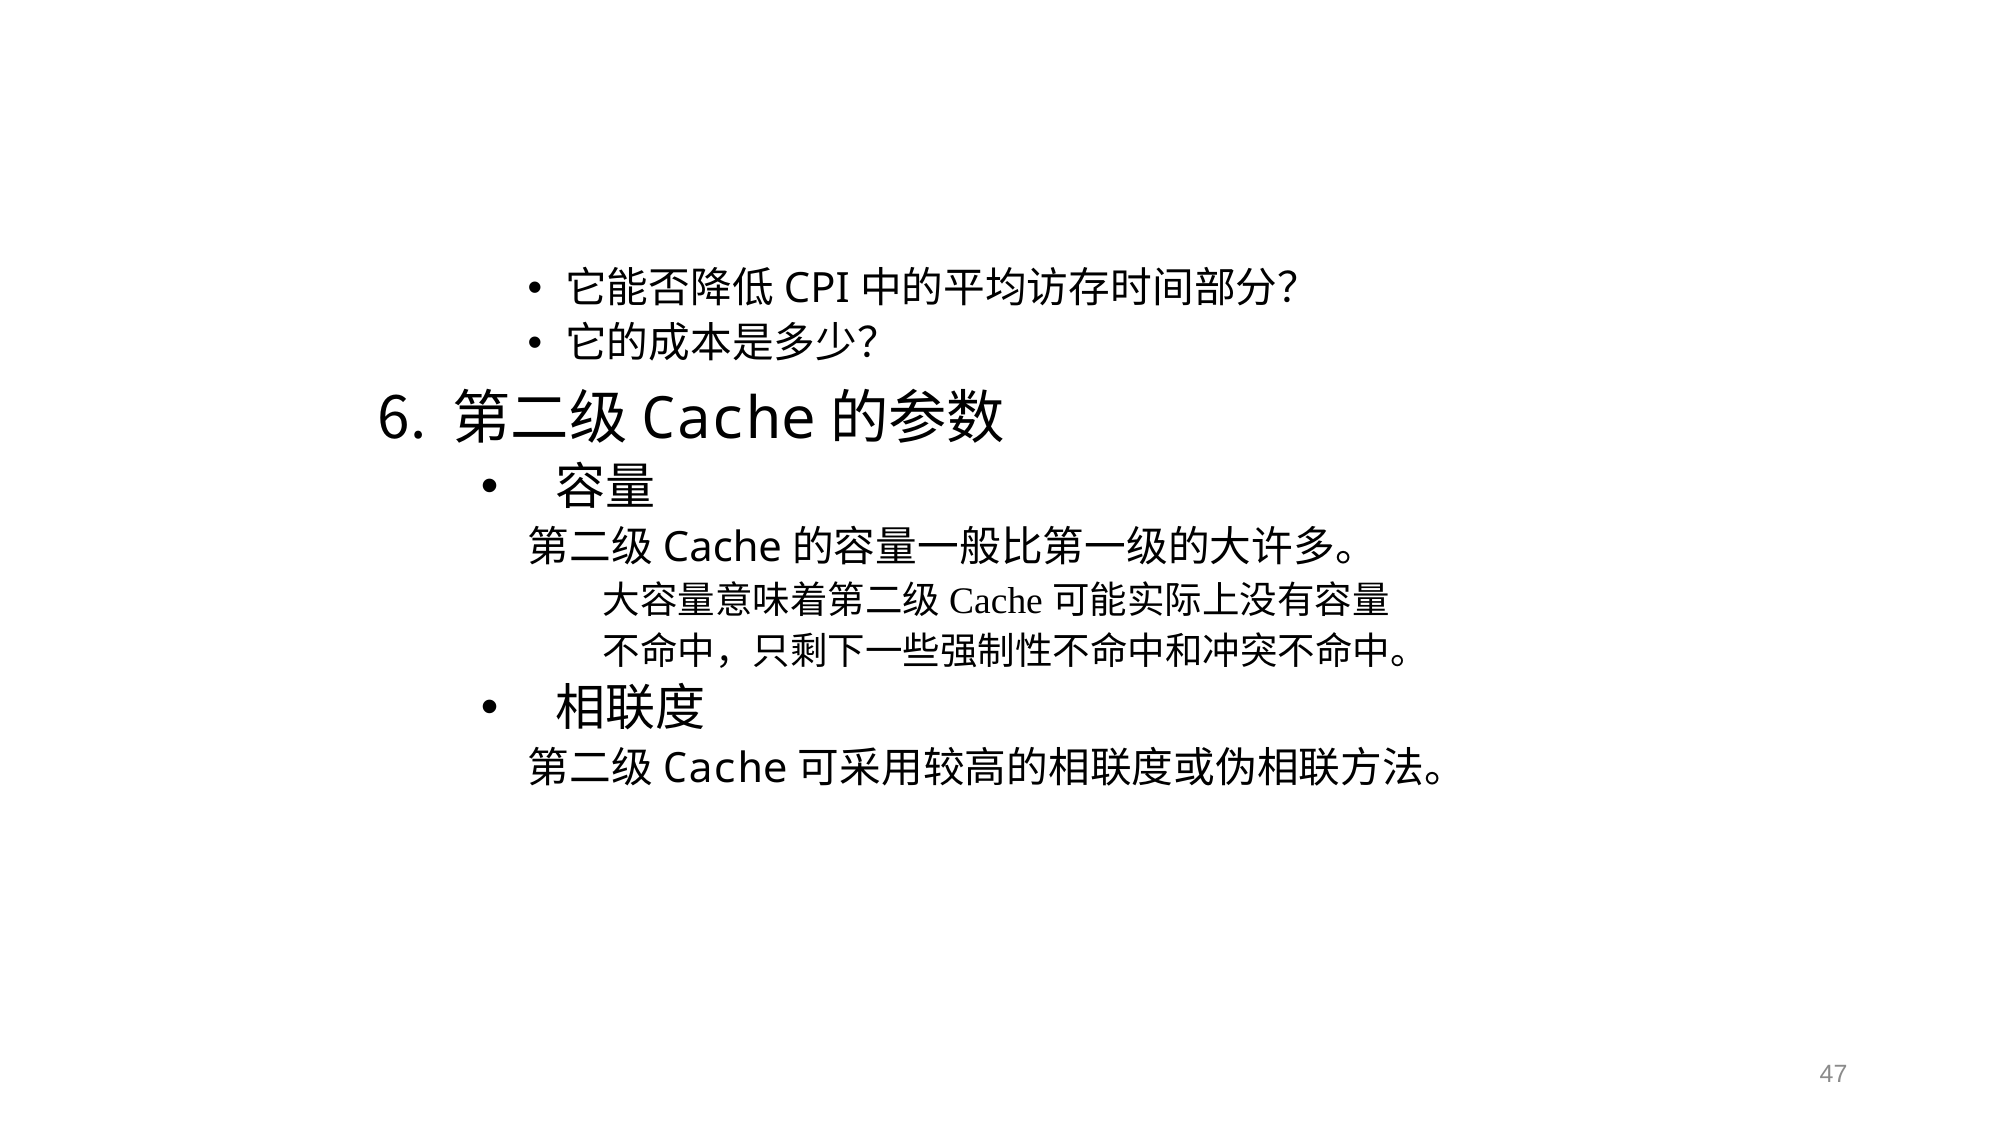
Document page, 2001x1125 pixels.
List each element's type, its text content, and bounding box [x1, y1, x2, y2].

list 它能否降低CPI中的平均访存时间部分？ 它的成本是多少？ 第二级Cache的参数 容量 第二级Cache的容量一般比第一级的大许多。 大容量意味着第二级Cache可能实际上没有容量 不命中，只剩下一些强制性不命中和冲突不命中。 相联度 第二级Cache可采用较高的相联度或伪相联方法。 [362, 259, 1638, 1024]
slide_number 47 [1412, 1042, 1863, 1103]
